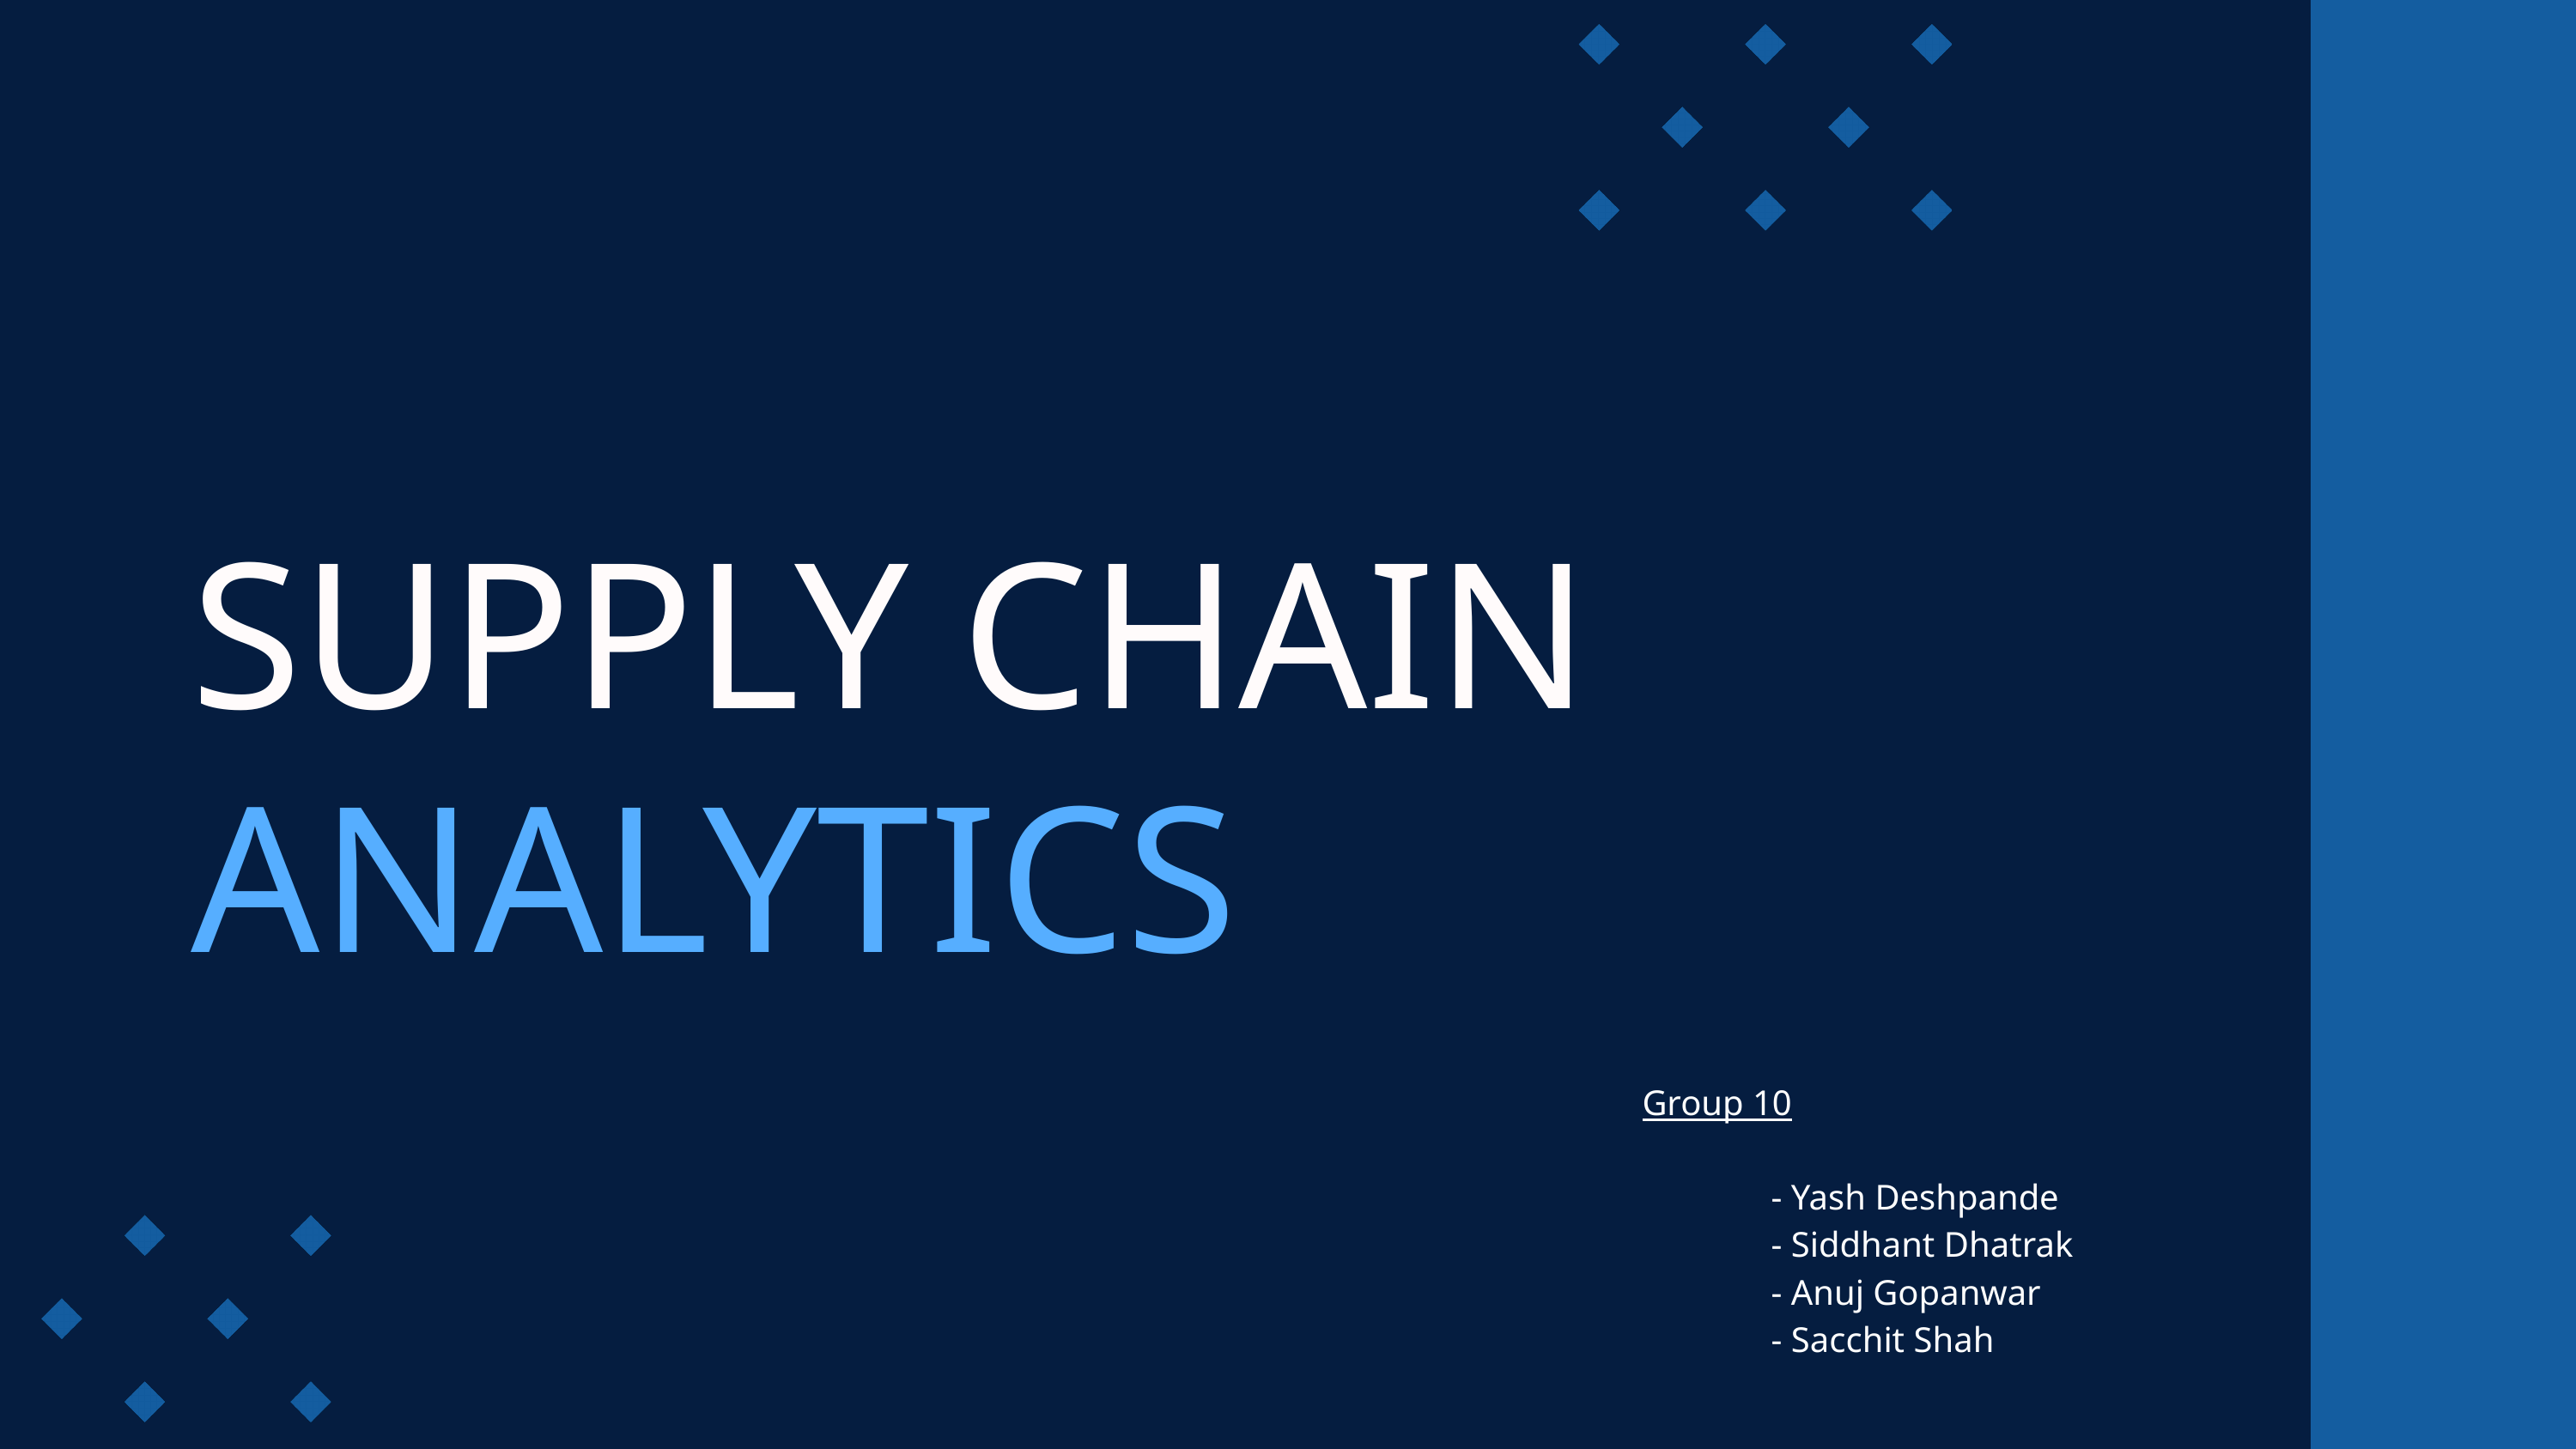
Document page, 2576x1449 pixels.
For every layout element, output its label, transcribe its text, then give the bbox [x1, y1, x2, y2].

slide_number 1 [2221, 1242, 2381, 1320]
text_box Group 10 - Yash Deshpande - Siddhant Dhatrak - Anuj Gopanwar - Sacchit Shah [1642, 1075, 2537, 1359]
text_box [1604, 585, 2576, 858]
text_box ANALYTICS [191, 749, 1552, 993]
text_box [1578, 0, 1953, 231]
text_box [0, 1215, 331, 1449]
text_box SUPPLY CHAIN [191, 506, 1735, 749]
